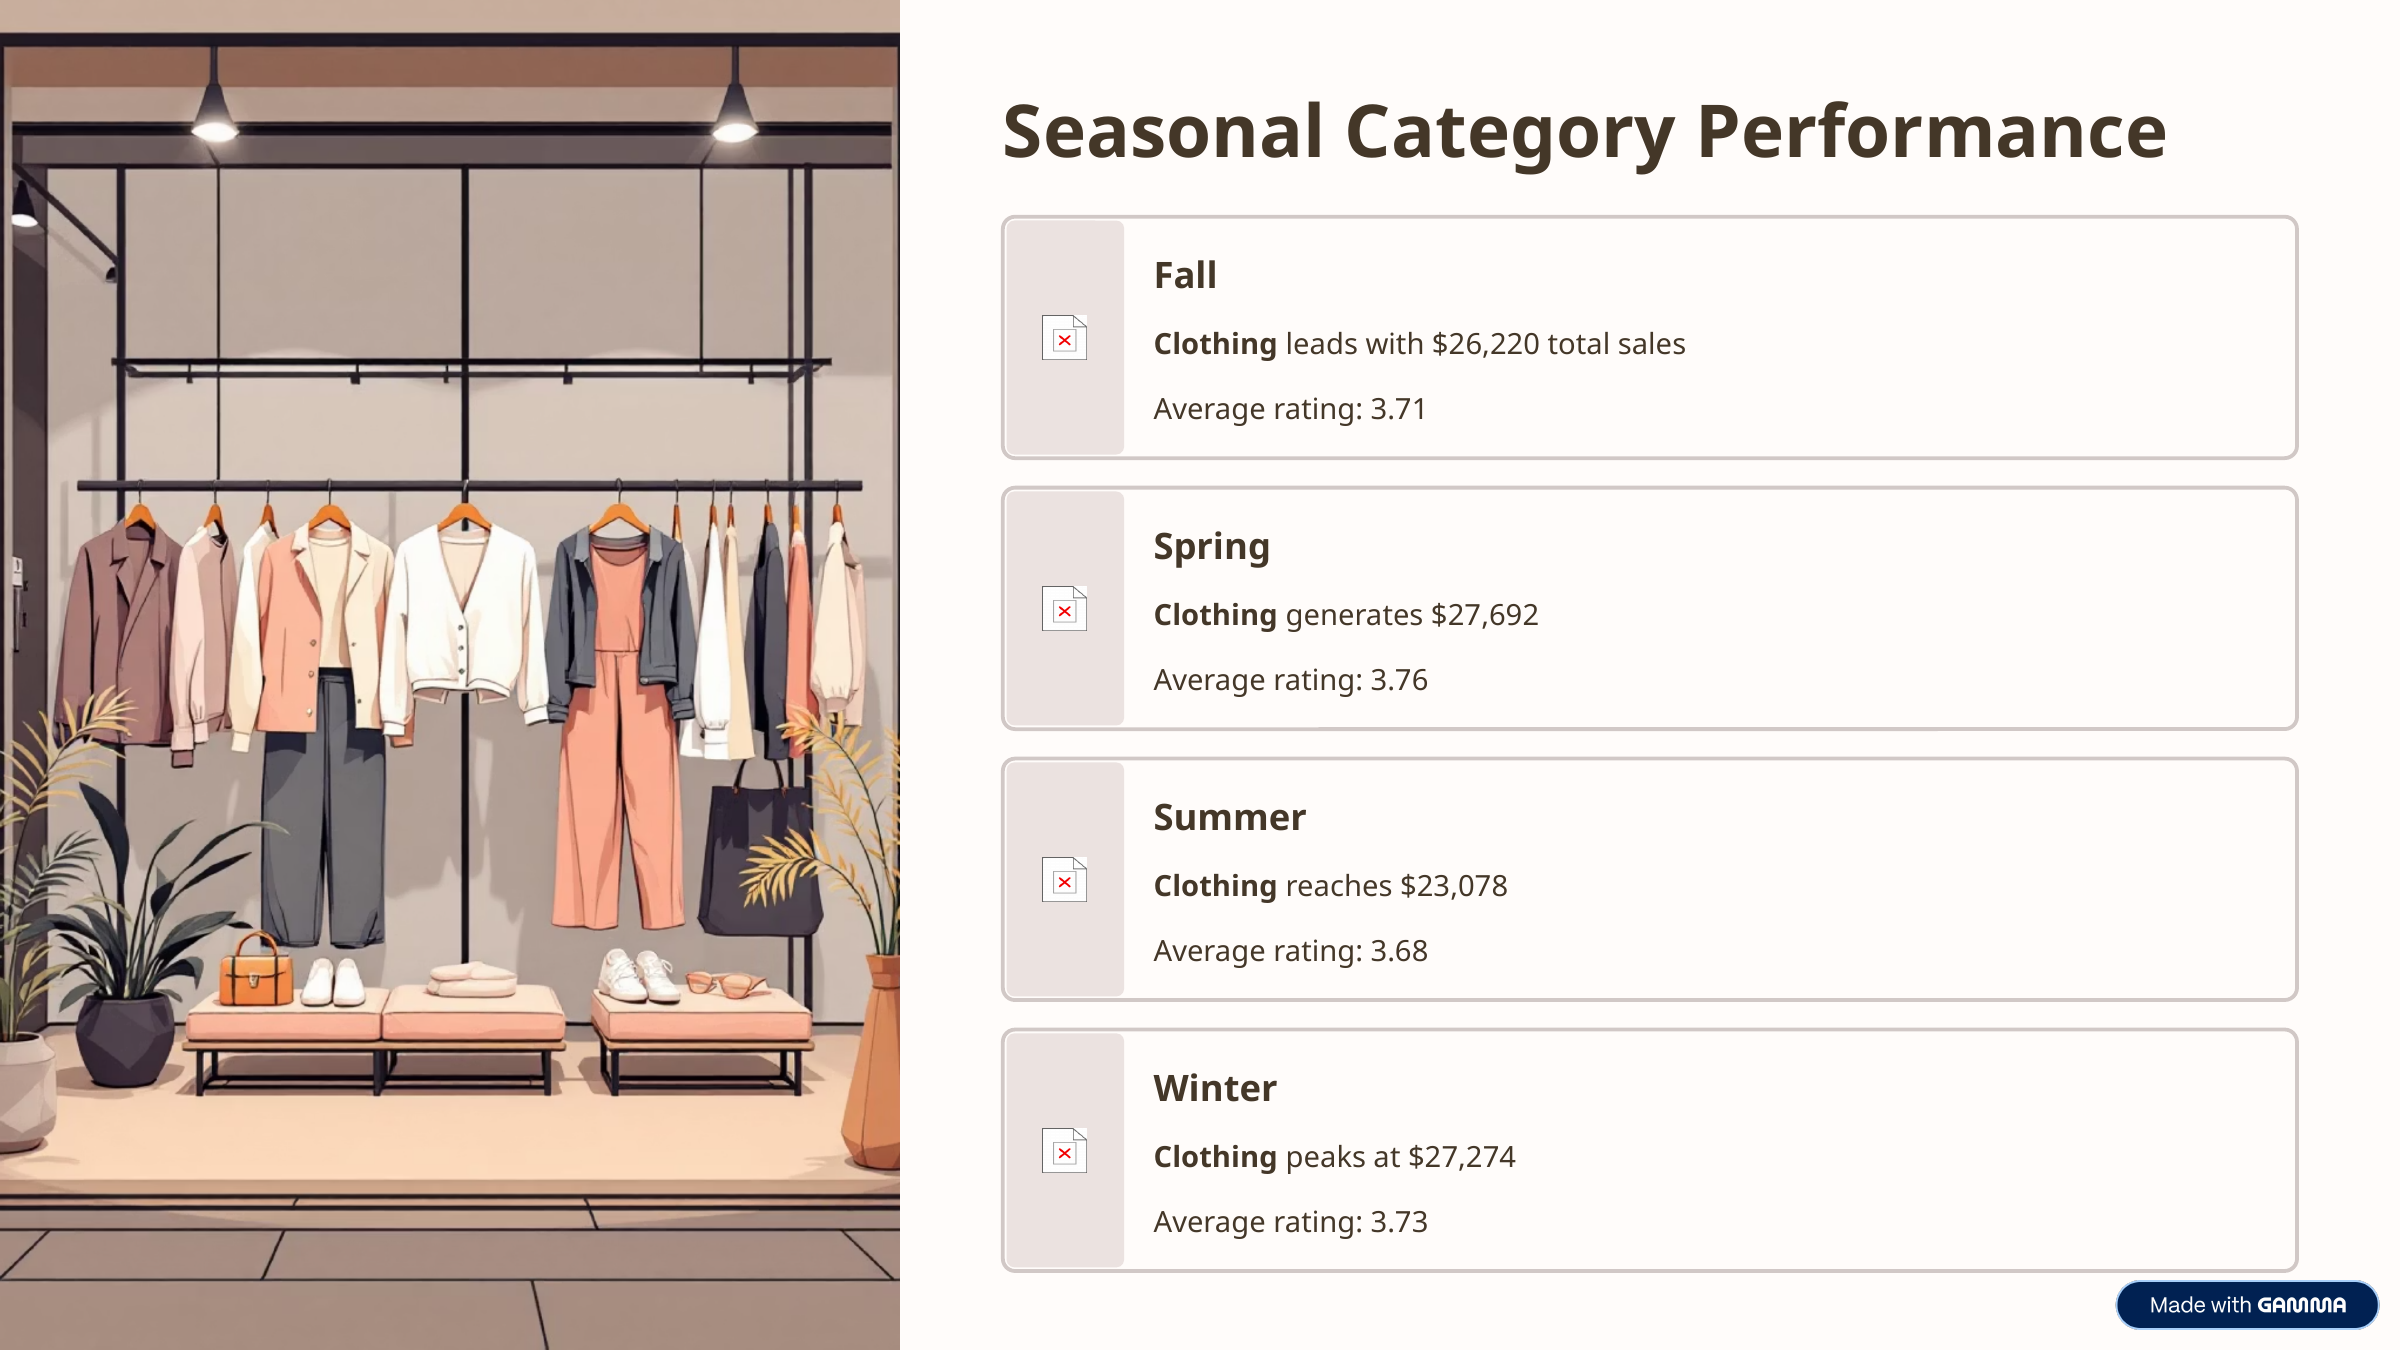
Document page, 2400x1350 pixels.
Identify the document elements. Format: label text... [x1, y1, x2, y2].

text_box Clothing peaks at $27,274 [1153, 1126, 2264, 1174]
picture [1042, 857, 1087, 902]
text_box Summer [1153, 791, 1521, 838]
picture [1042, 586, 1087, 631]
picture [1042, 315, 1087, 360]
text_box Clothing leads with $26,220 total sales [1153, 313, 2264, 361]
text_box [1002, 758, 2298, 1001]
picture [0, 0, 900, 1350]
text_box Average rating: 3.68 [1153, 919, 2264, 967]
picture [1042, 1128, 1087, 1173]
text_box Average rating: 3.71 [1153, 378, 2264, 426]
text_box [1002, 487, 2298, 730]
text_box Average rating: 3.73 [1153, 1190, 2264, 1238]
text_box [1006, 762, 1125, 997]
text_box Clothing reaches $23,078 [1153, 855, 2264, 903]
text_box Average rating: 3.76 [1153, 649, 2264, 696]
text_box [1006, 491, 1125, 726]
text_box Seasonal Category Performance [1002, 80, 1987, 173]
text_box [1006, 220, 1125, 455]
text_box [1002, 216, 2298, 459]
text_box Clothing generates $27,692 [1153, 584, 2264, 632]
picture [2106, 1271, 2389, 1339]
text_box [1006, 1033, 1125, 1268]
text_box [1002, 1029, 2298, 1272]
text_box Spring [1153, 520, 1521, 567]
text_box Fall [1153, 249, 1521, 296]
text_box Winter [1153, 1062, 1521, 1109]
